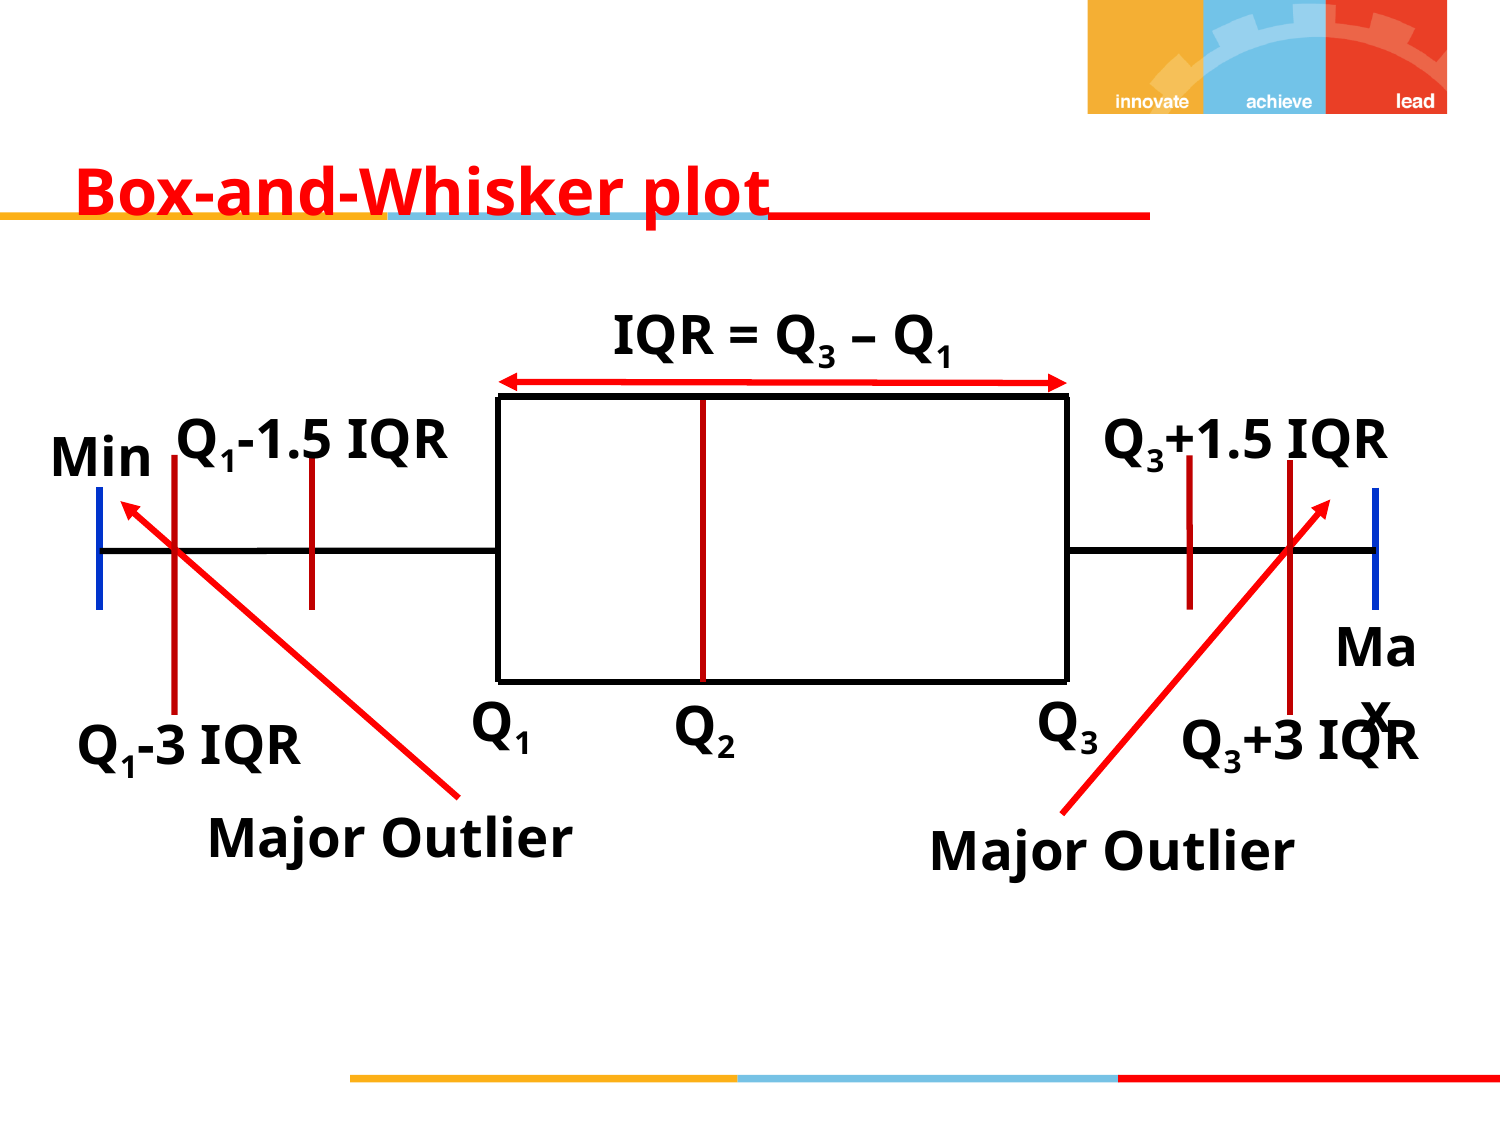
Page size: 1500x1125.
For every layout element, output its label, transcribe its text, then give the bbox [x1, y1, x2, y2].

picture [1087, 0, 1448, 114]
text_box Q2 [659, 690, 750, 770]
text_box Q3+1.5 IQR [1092, 399, 1400, 484]
text_box Max [1335, 607, 1443, 700]
text_box Min [35, 417, 168, 493]
text_box Q3 [1022, 690, 1056, 766]
text_box Major Outlier [190, 798, 591, 874]
text_box Q1 [464, 681, 556, 766]
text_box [1061, 499, 1331, 815]
text_box IQR = Q3 – Q1 [587, 295, 980, 379]
text_box Box-and-Whisker plot [65, 145, 1246, 218]
text_box Q1-3 IQR [35, 705, 115, 790]
text_box Q1-1.5 IQR [158, 398, 466, 484]
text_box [120, 500, 459, 799]
text_box Major Outlier [895, 811, 1331, 887]
text_box Q3+3 IQR [1335, 700, 1454, 785]
